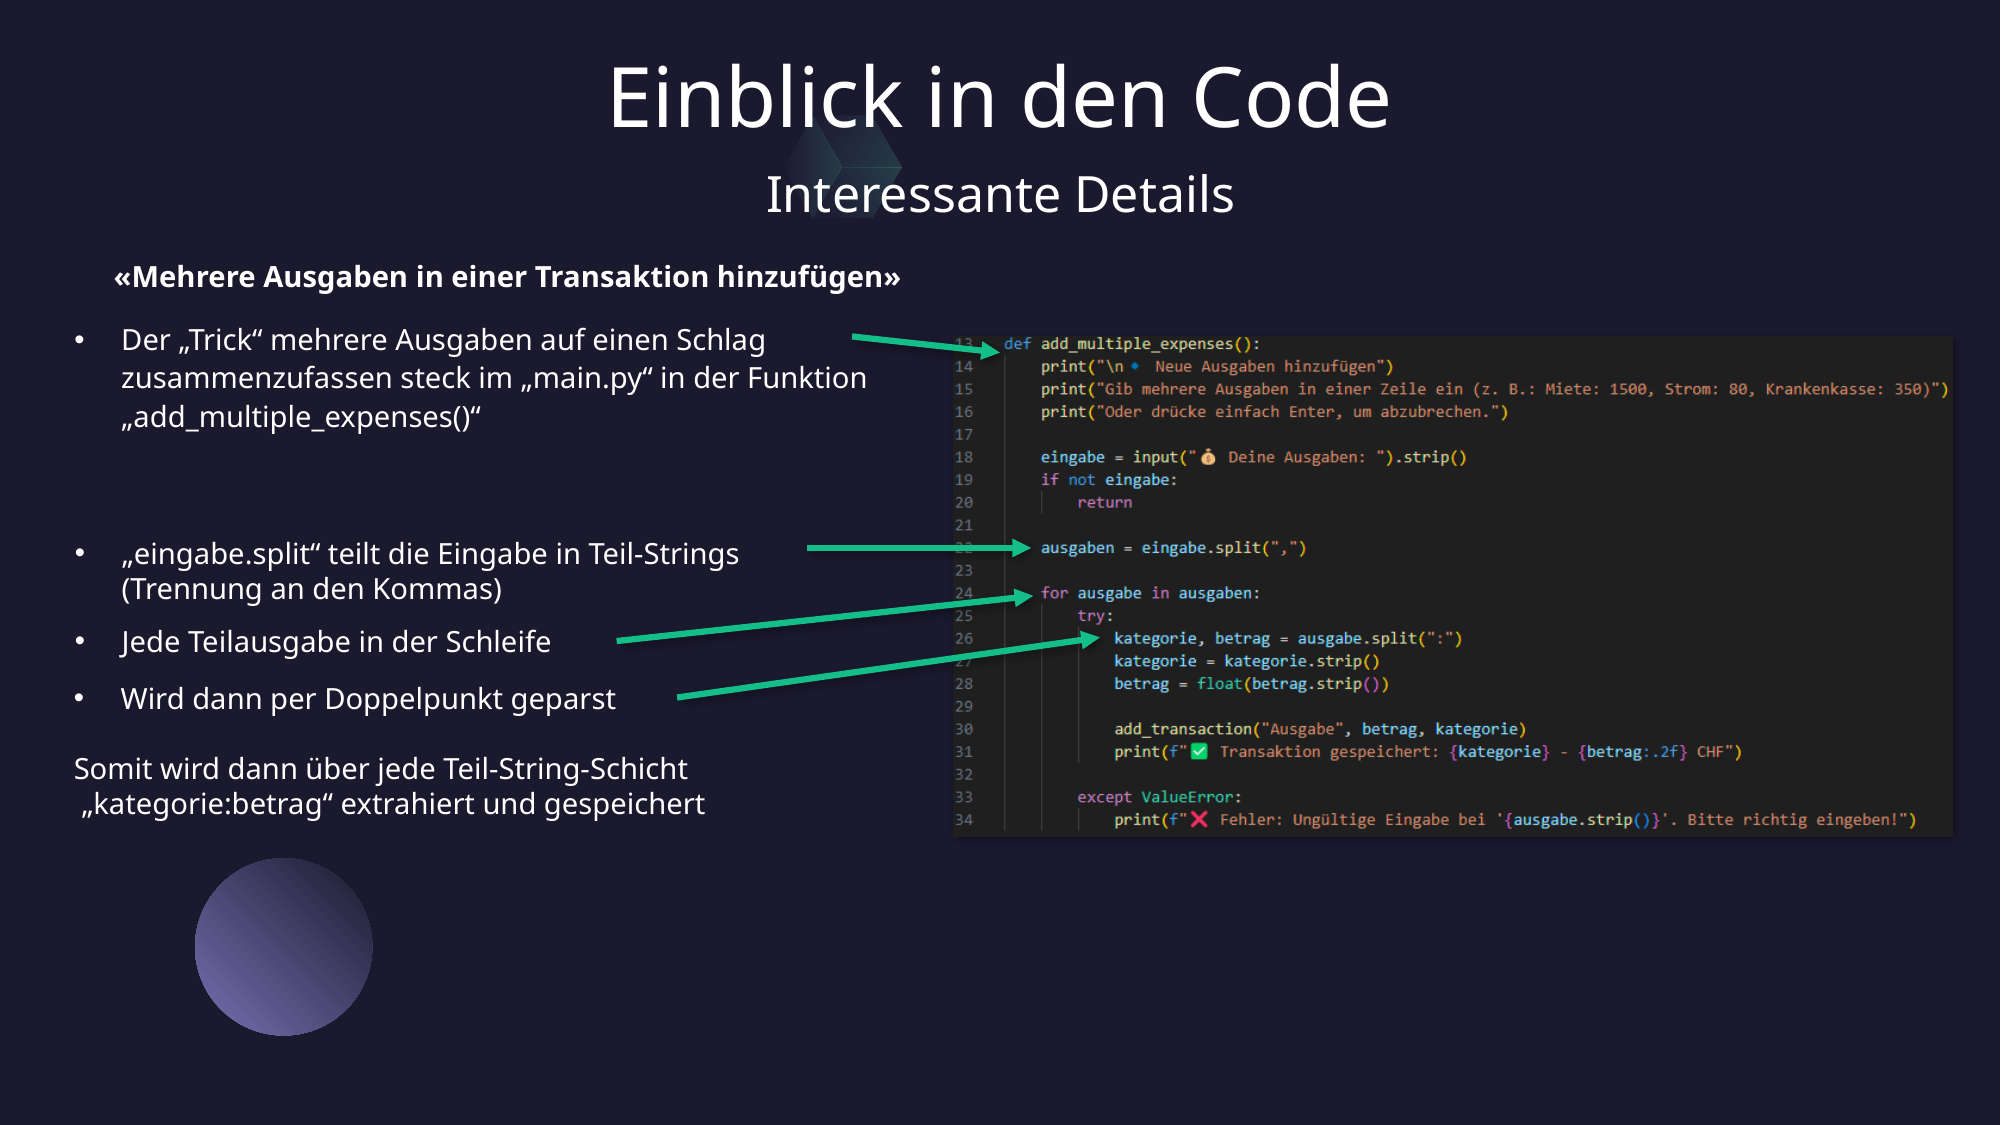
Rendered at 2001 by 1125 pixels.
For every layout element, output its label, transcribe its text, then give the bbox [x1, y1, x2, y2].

text_box Jede Teilausgabe in der Schleife [60, 615, 677, 666]
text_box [852, 336, 1001, 353]
text_box „eingabe.split“ teilt die Eingabe in Teil-Strings (Trennung an den Kommas) [60, 527, 943, 613]
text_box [677, 637, 1100, 698]
text_box Wird dann per Doppelpunkt geparst Somit wird dann über jede Teil-String-Schicht „kategorie:betrag“ extrahiert und gespeichert [58, 672, 943, 828]
text_box Einblick in den Code [551, 55, 1448, 141]
text_box Interessante Details [591, 132, 1411, 218]
text_box Der „Trick“ mehrere Ausgaben auf einen Schlag zusammenzufassen steck im „main.py“ in der Funktion „add_multiple_expenses()“ [74, 317, 942, 455]
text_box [616, 595, 1034, 641]
picture [943, 336, 1953, 837]
text_box «Mehrere Ausgaben in einer Transaktion hinzufügen» [59, 240, 956, 326]
